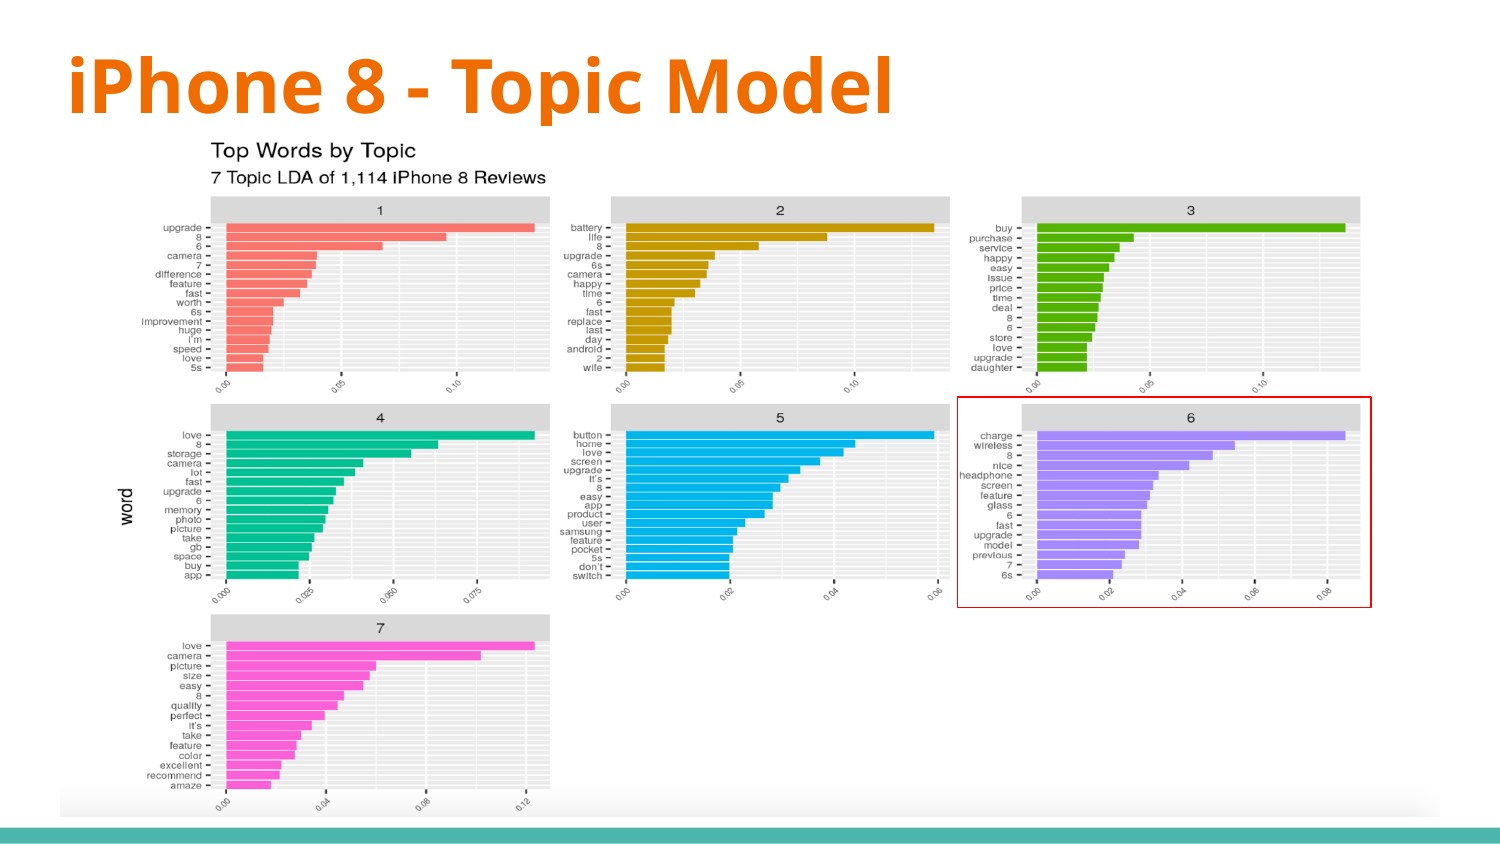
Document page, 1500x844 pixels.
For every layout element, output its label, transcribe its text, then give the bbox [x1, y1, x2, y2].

title iPhone 8 - Topic Model [51, 23, 1449, 140]
picture [60, 126, 1440, 818]
